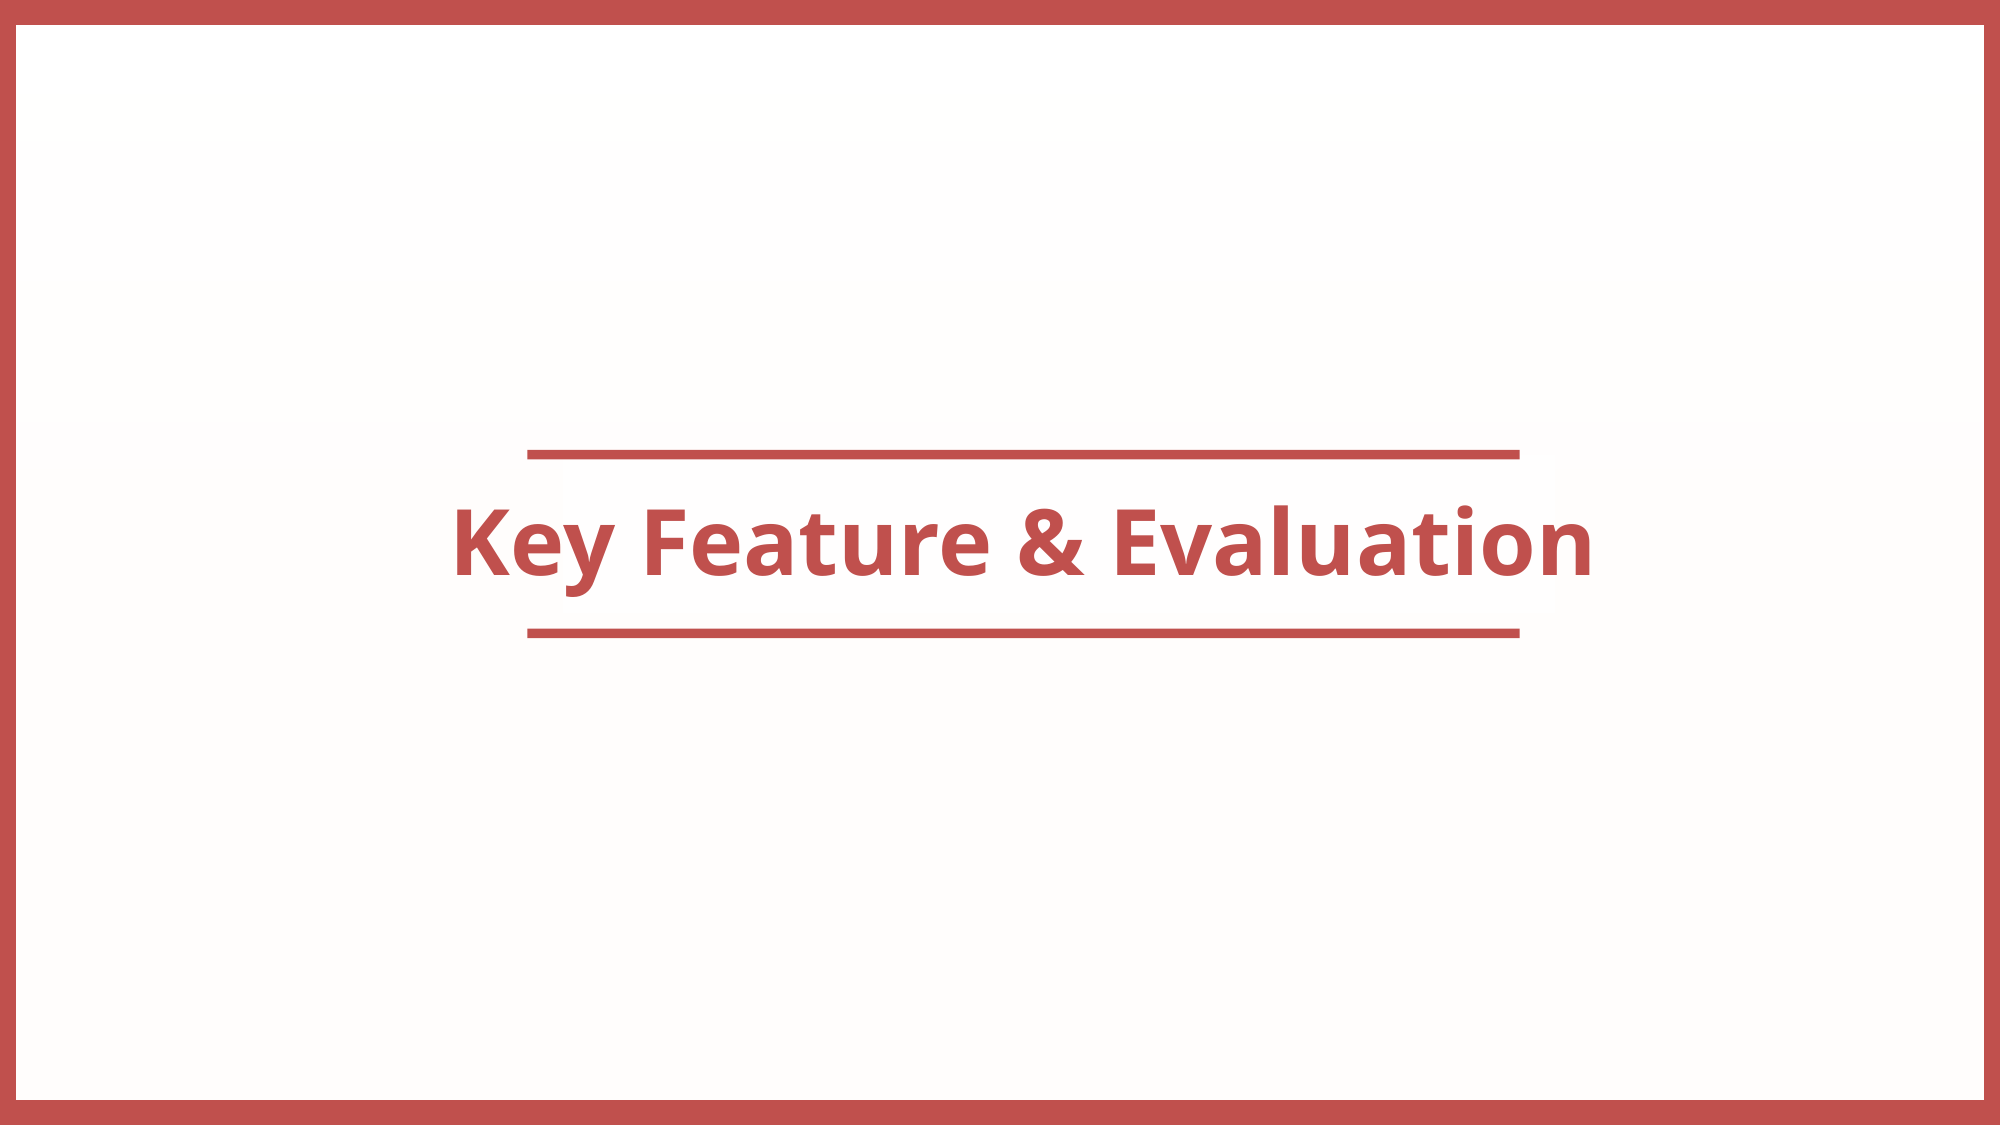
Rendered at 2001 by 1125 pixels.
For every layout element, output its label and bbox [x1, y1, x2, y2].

text_box [0, 7, 2000, 1117]
